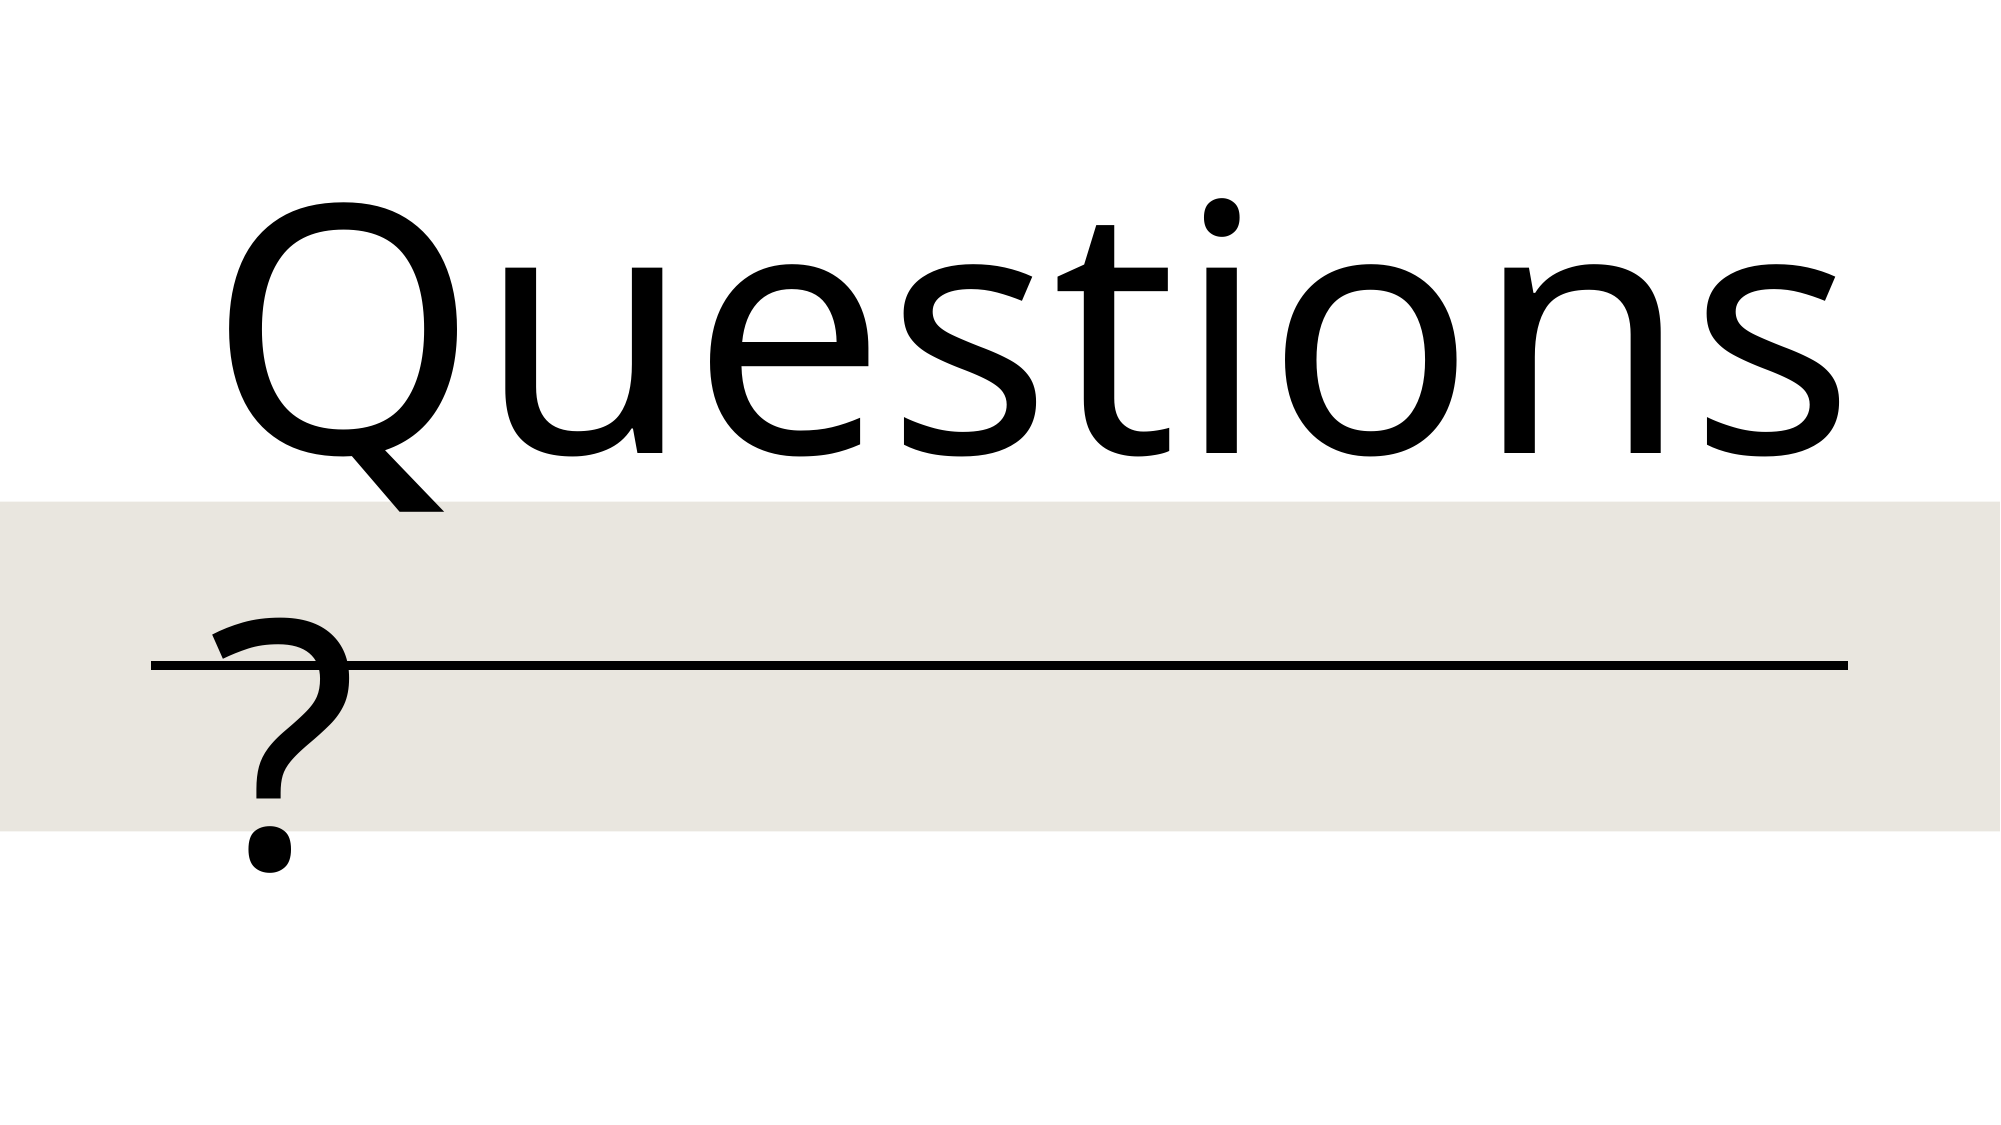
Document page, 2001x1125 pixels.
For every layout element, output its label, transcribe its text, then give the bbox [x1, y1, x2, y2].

text_box Questions? [193, 100, 1898, 946]
